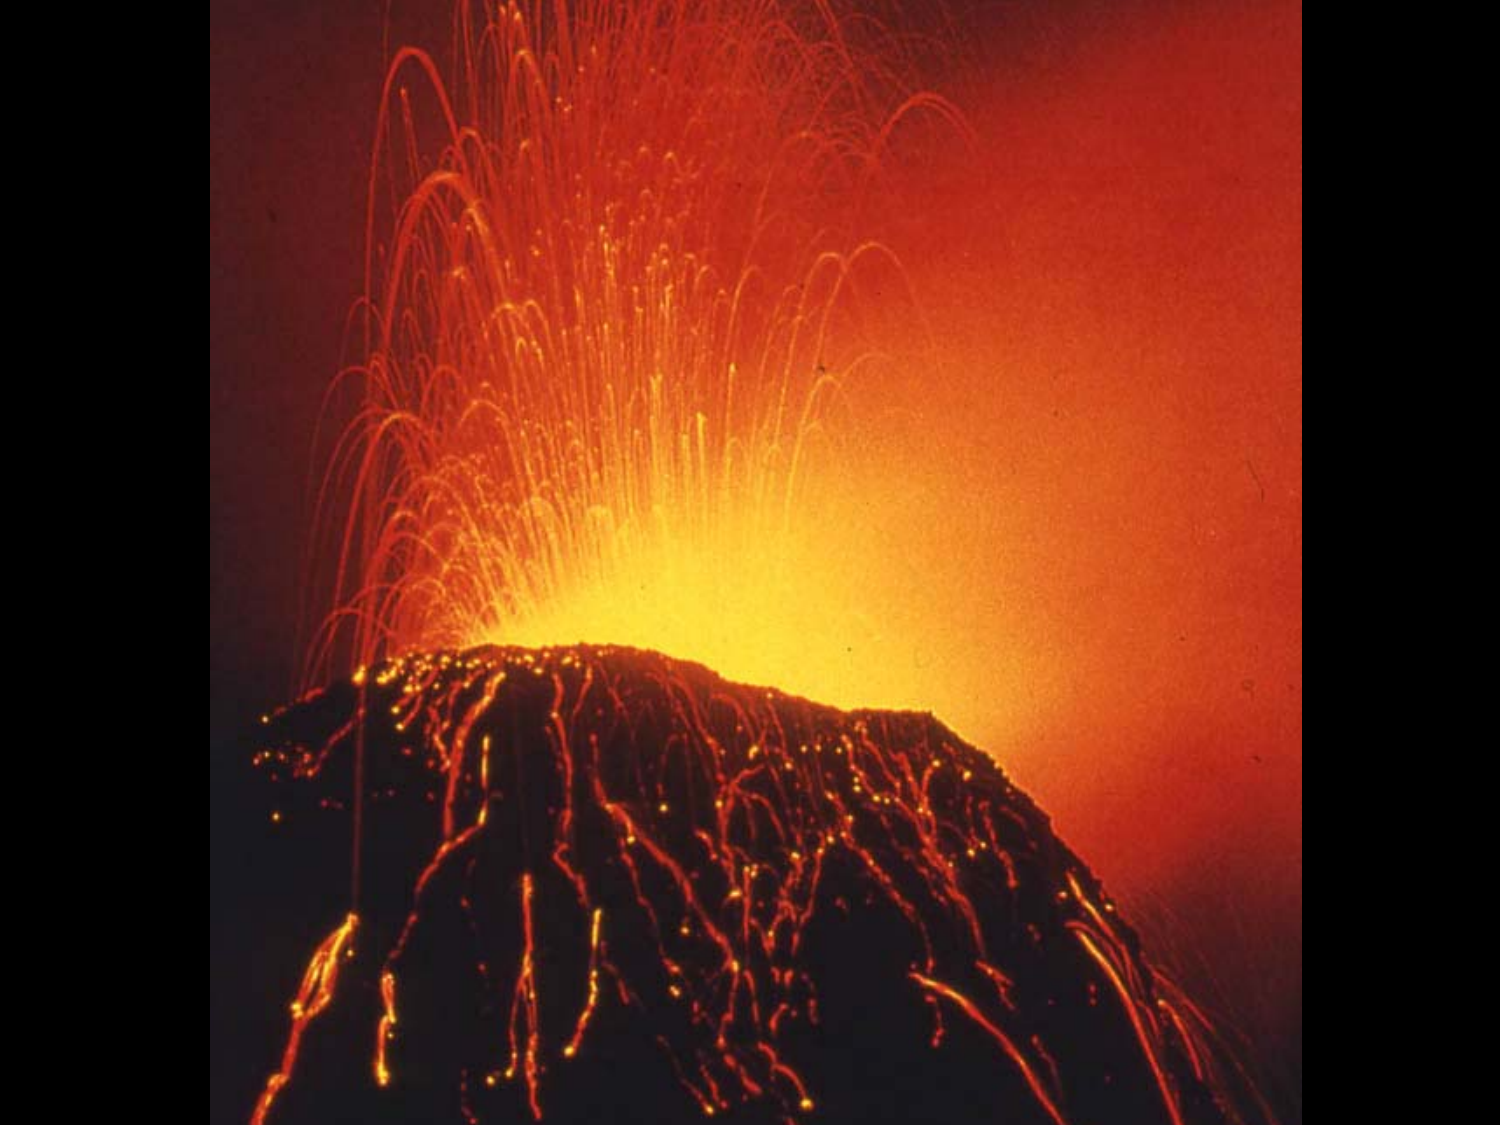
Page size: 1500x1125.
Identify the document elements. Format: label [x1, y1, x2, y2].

picture [209, 0, 1303, 1125]
